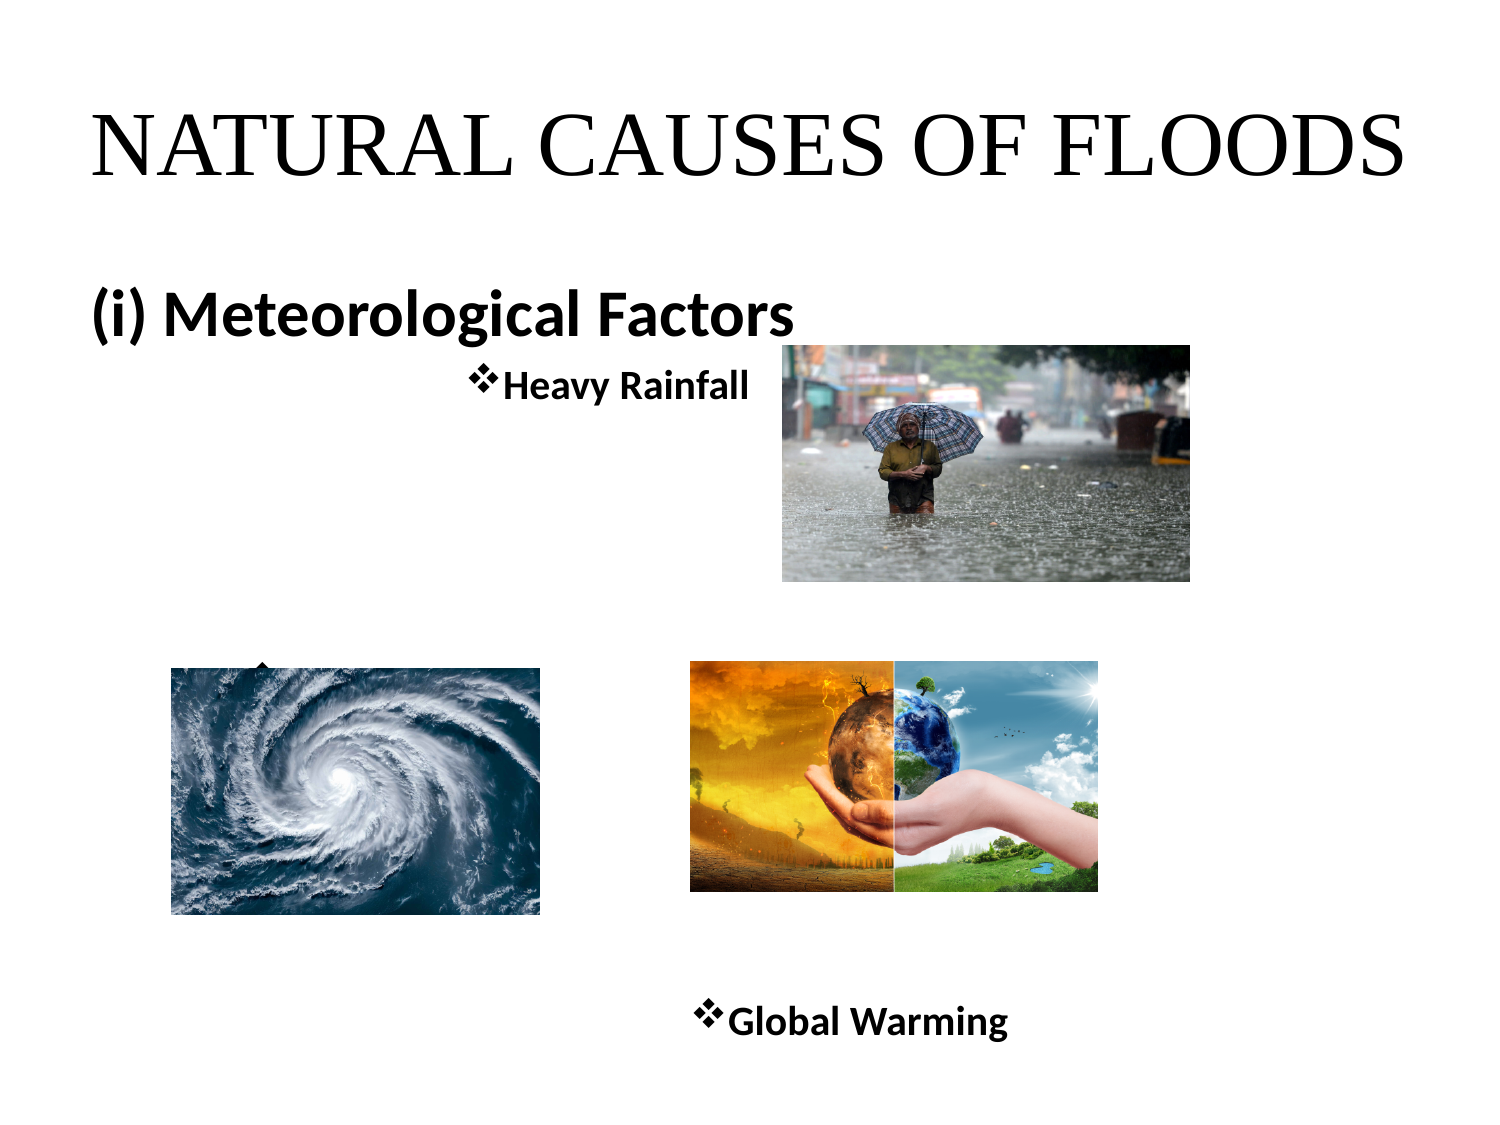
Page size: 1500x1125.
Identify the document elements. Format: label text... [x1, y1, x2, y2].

picture [509, 843, 516, 850]
picture [420, 886, 427, 892]
picture [391, 909, 412, 915]
picture [529, 843, 535, 852]
picture [690, 660, 1098, 892]
picture [513, 800, 518, 810]
picture [781, 345, 1190, 583]
picture [170, 668, 540, 915]
picture [524, 788, 531, 795]
title NATURAL CAUSES OF FLOODS [75, 45, 1425, 233]
picture [514, 829, 523, 845]
list (i) Meteorological Factors Heavy Rainfall Cyclone Global Warming [75, 262, 1425, 1005]
